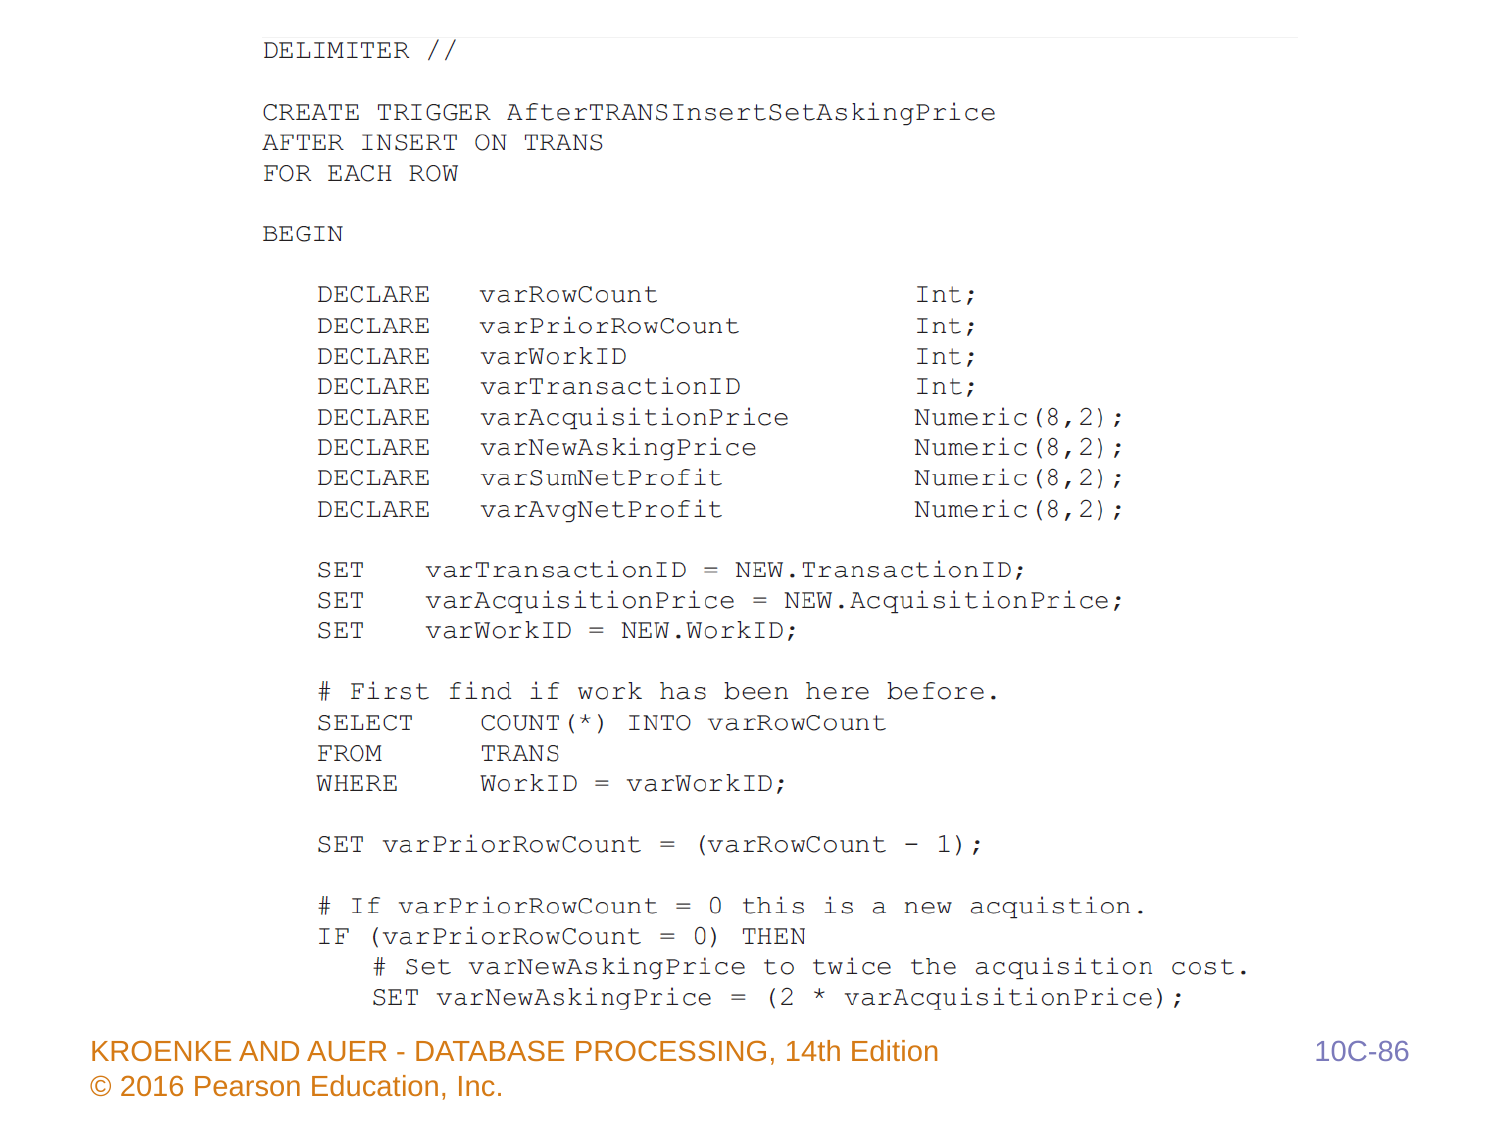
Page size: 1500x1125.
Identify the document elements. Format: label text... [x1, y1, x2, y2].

footer KROENKE AND AUER - DATABASE PROCESSING, 14th Edition © 2016 Pearson Education, Inc. [74, 1024, 963, 1104]
picture [262, 37, 1298, 1011]
slide_number 10C-86 [1074, 1024, 1426, 1103]
